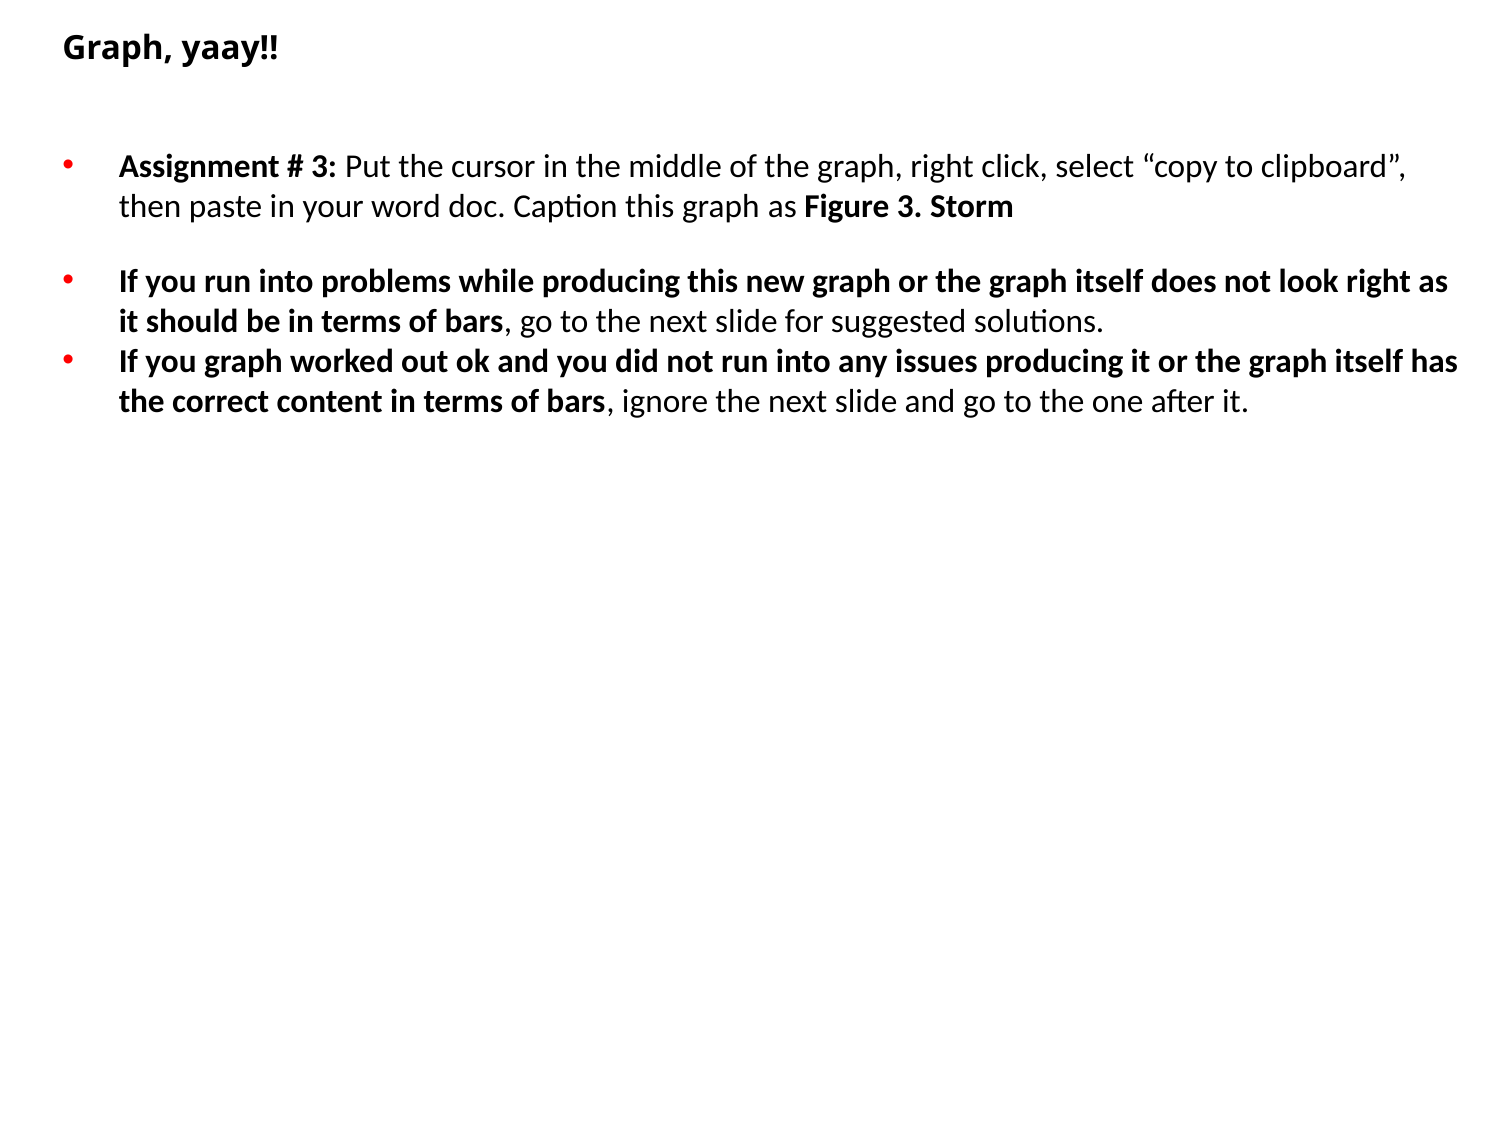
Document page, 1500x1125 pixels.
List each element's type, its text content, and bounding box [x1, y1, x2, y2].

text_box Graph, yaay!! [47, 18, 1453, 74]
text_box Assignment # 3: Put the cursor in the middle of the graph, right click, select “copy to clipboard”, then paste in your word doc. Caption this graph as Figure 3. Storm If you run into problems while producing this new graph or the graph itself does not look right as it should be in terms of bars, go to the next slide for suggested solutions. If you graph worked out ok and you did not run into any issues producing it or the graph itself has the correct content in terms of bars, ignore the next slide and go to the one after it. [47, 136, 1484, 462]
